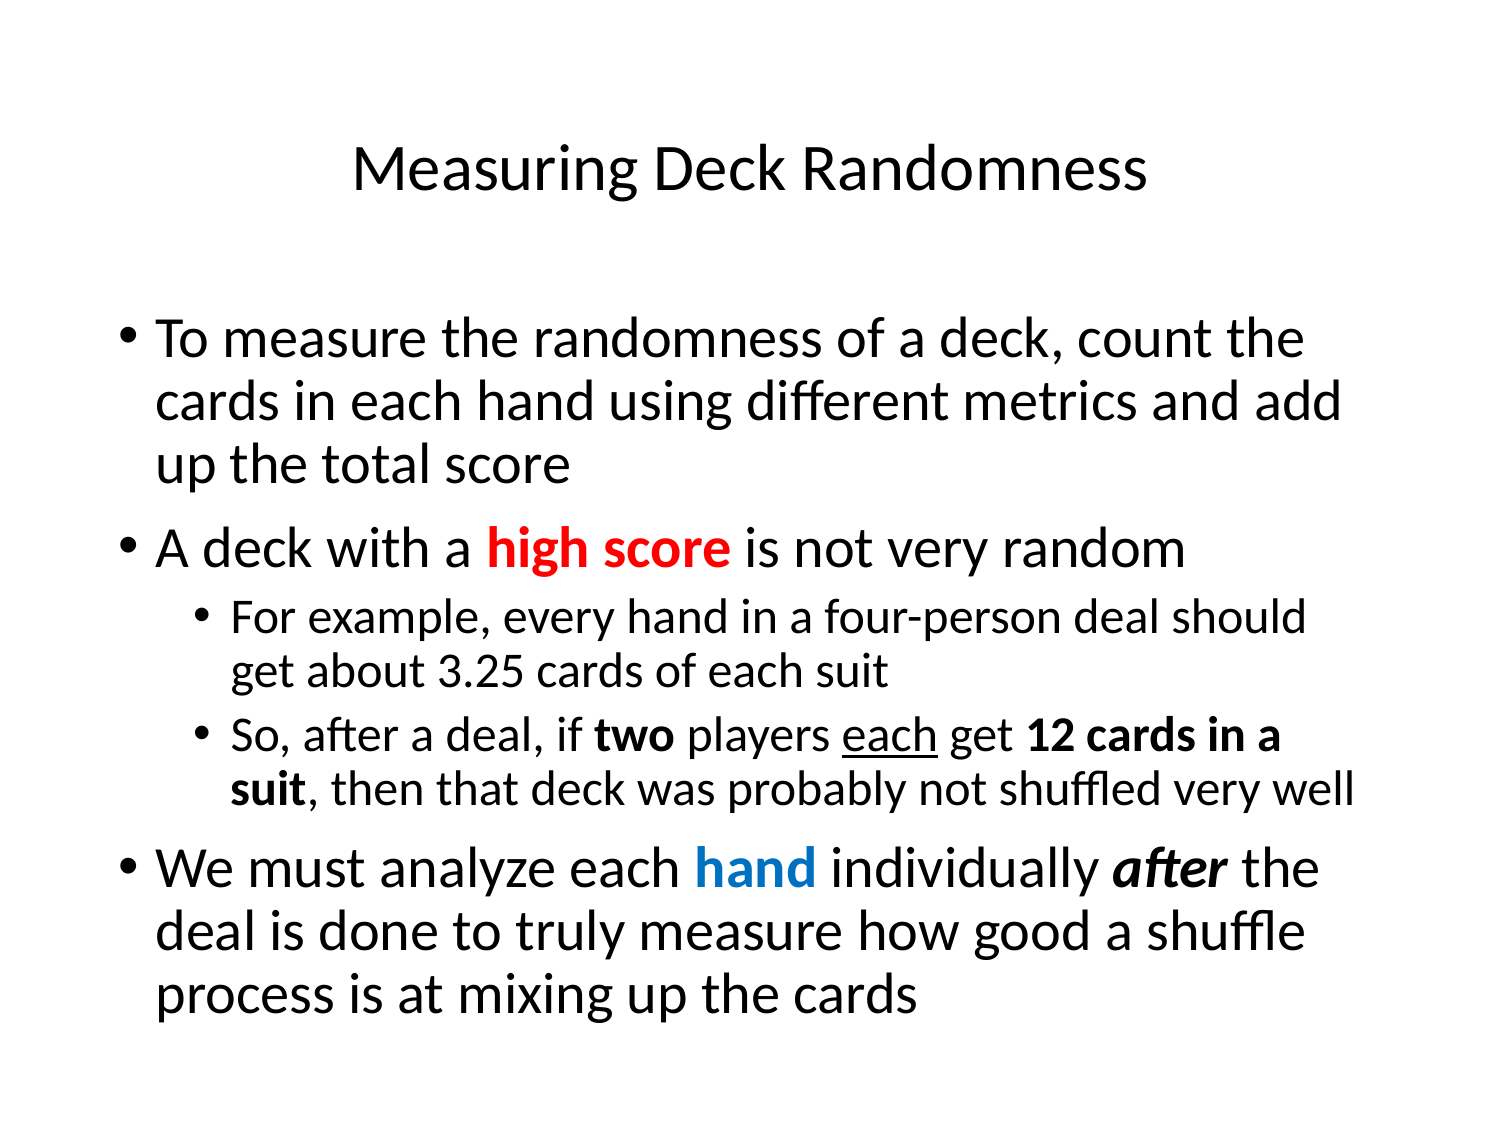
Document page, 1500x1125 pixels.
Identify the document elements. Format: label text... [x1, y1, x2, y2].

list To measure the randomness of a deck, count the cards in each hand using different metrics and add up the total score A deck with a high score is not very random For example, every hand in a four-person deal should get about 3.25 cards of each suit So, after a deal, if two players each get 12 cards in a suit, then that deck was probably not shuffled very well We must analyze each hand individually after the deal is done to truly measure how good a shuffle process is at mixing up the cards [103, 299, 1397, 1040]
title Measuring Deck Randomness [103, 59, 1397, 278]
